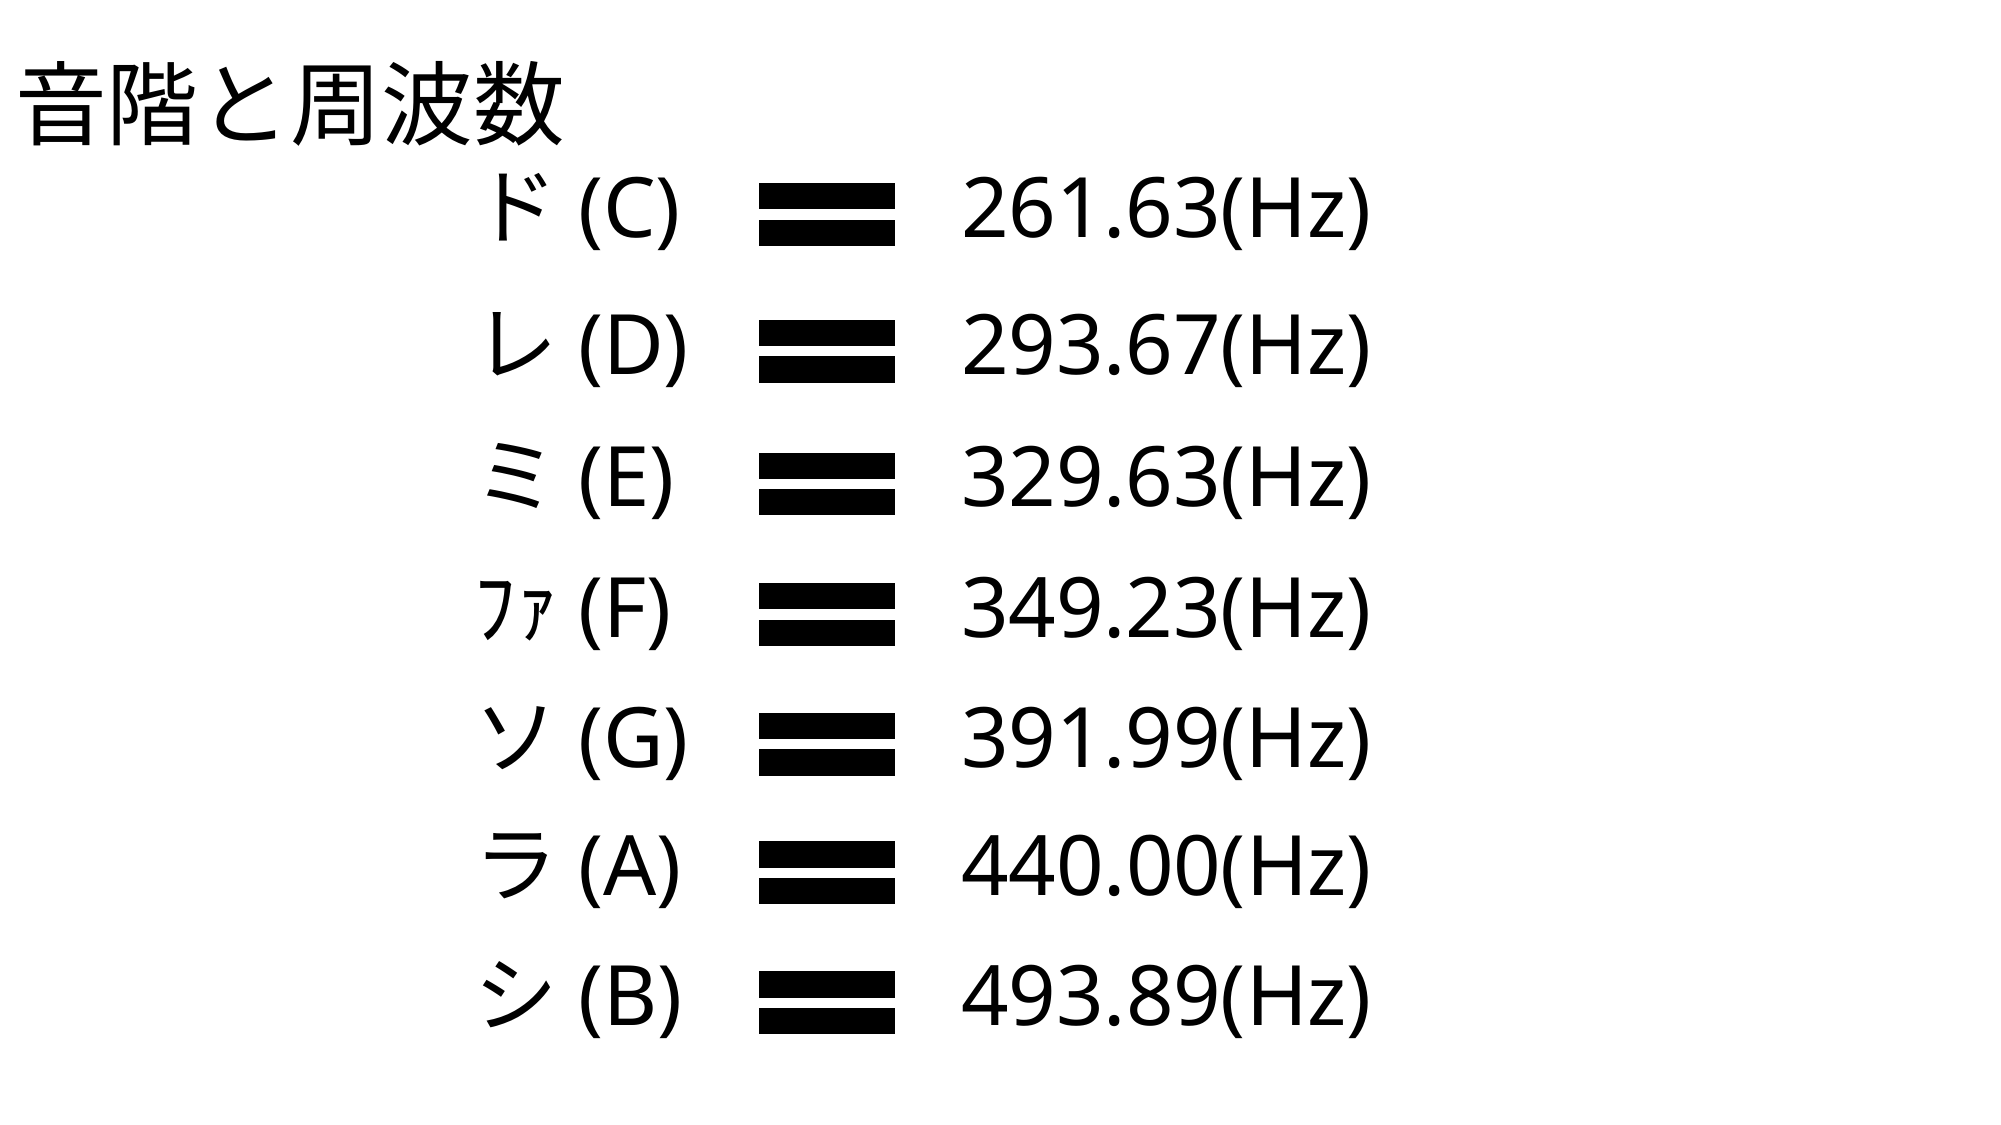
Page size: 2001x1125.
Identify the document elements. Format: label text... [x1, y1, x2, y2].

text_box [460, 146, 1540, 1071]
title 音階と周波数 [0, 0, 1725, 218]
